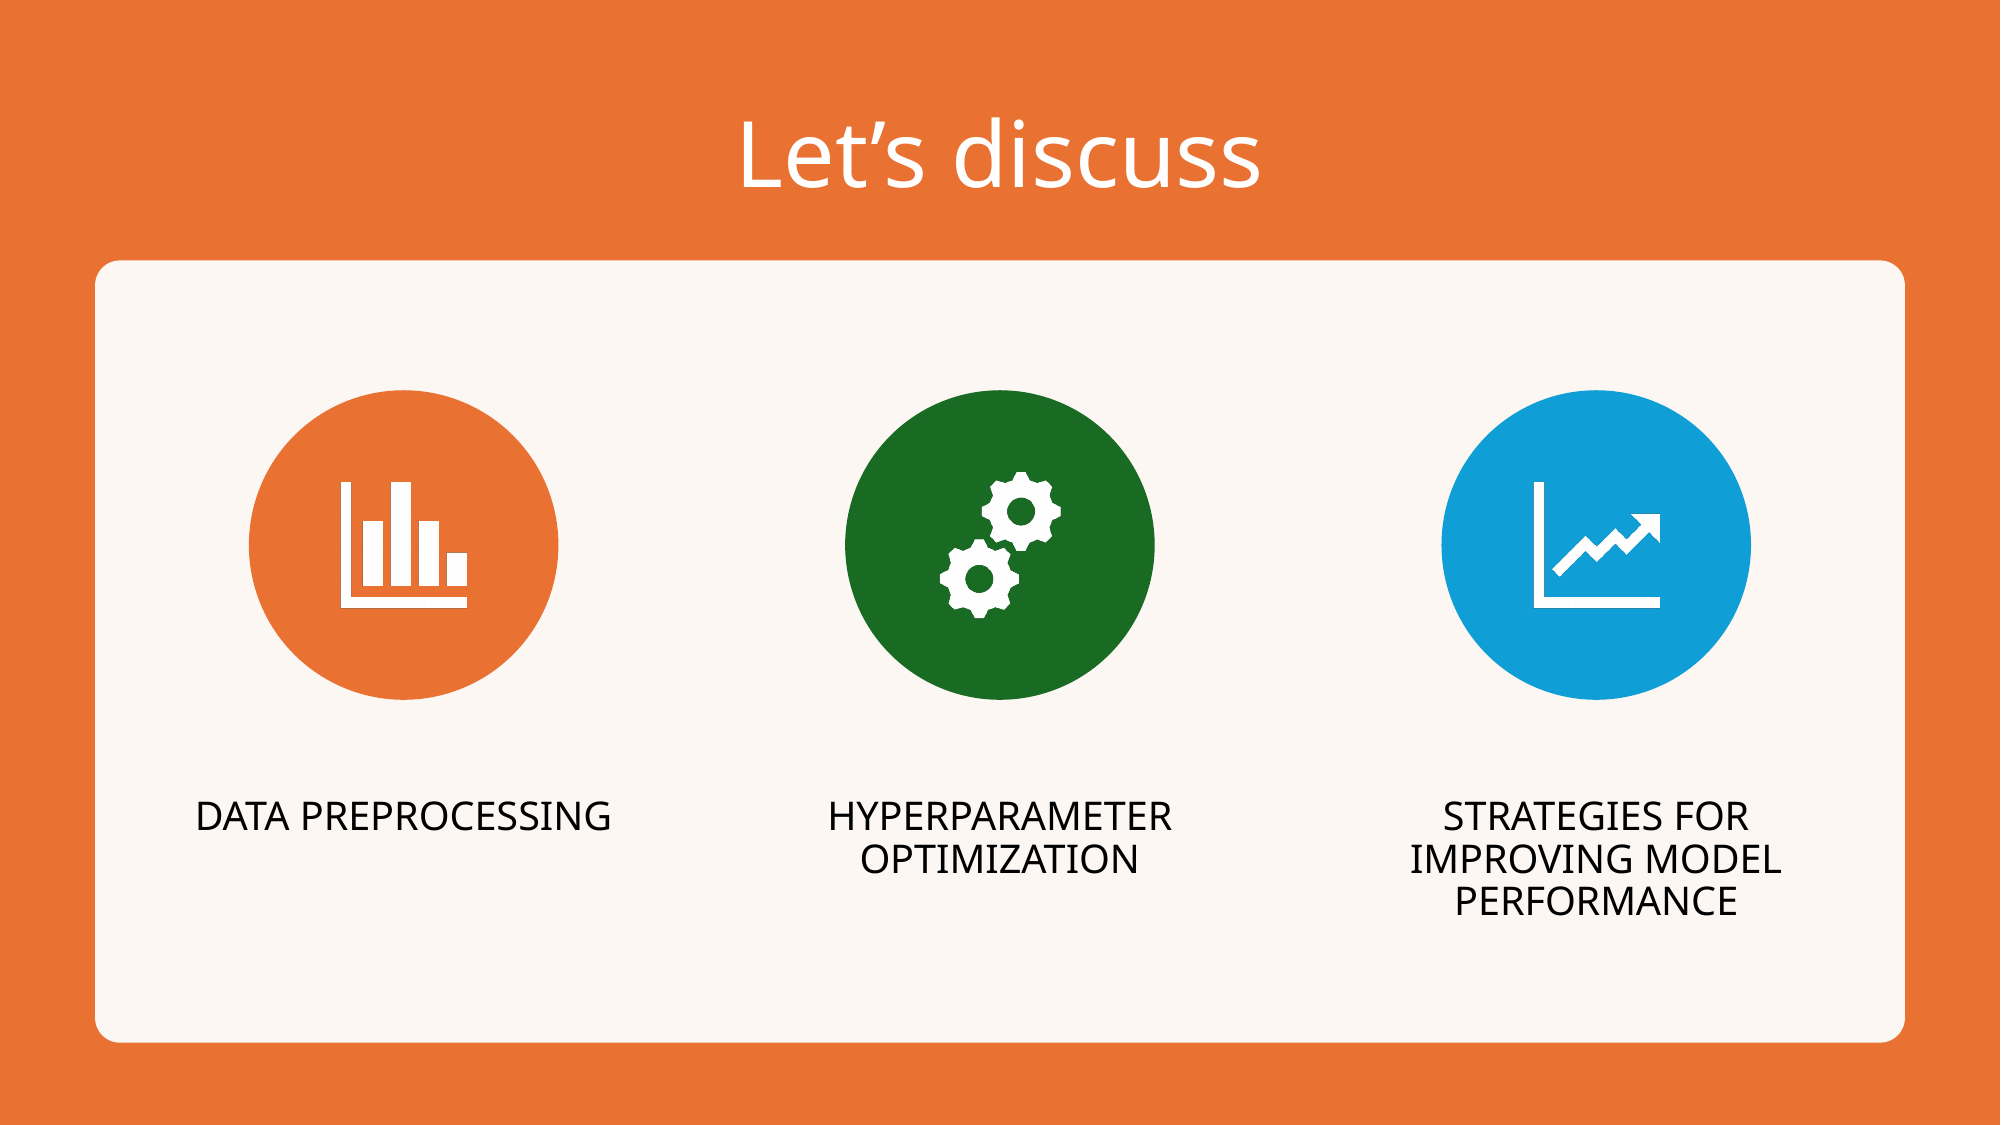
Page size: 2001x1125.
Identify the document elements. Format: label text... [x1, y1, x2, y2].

text_box [93, 258, 1907, 1045]
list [136, 294, 1863, 1010]
title Let’s discuss [137, 75, 1863, 241]
text_box [0, 0, 2000, 1125]
